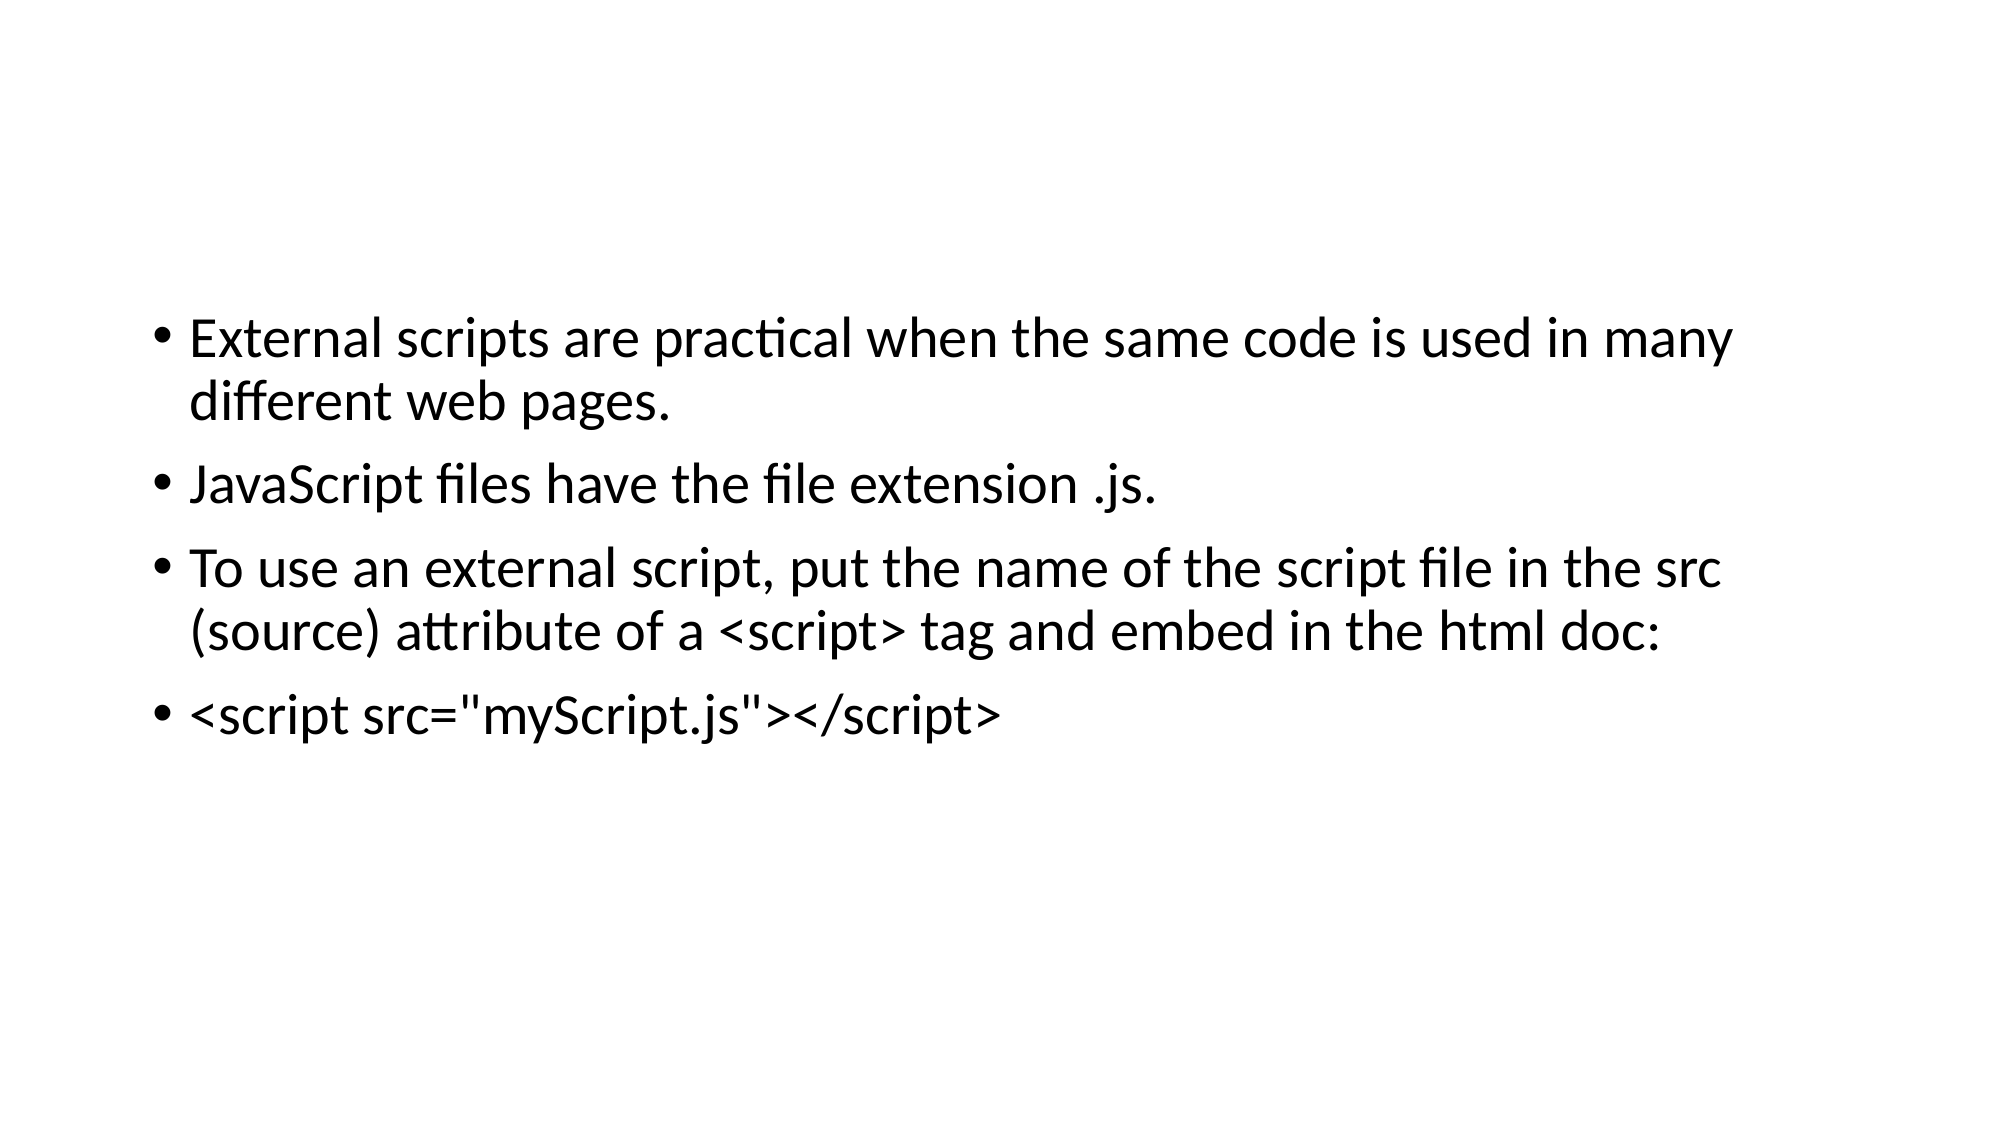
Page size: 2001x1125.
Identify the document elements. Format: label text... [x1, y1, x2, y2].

list External scripts are practical when the same code is used in many different web pages. JavaScript files have the file extension .js. To use an external script, put the name of the script file in the src (source) attribute of a <script> tag and embed in the html doc: <script src="myScript.js"></script> [137, 299, 1863, 1014]
